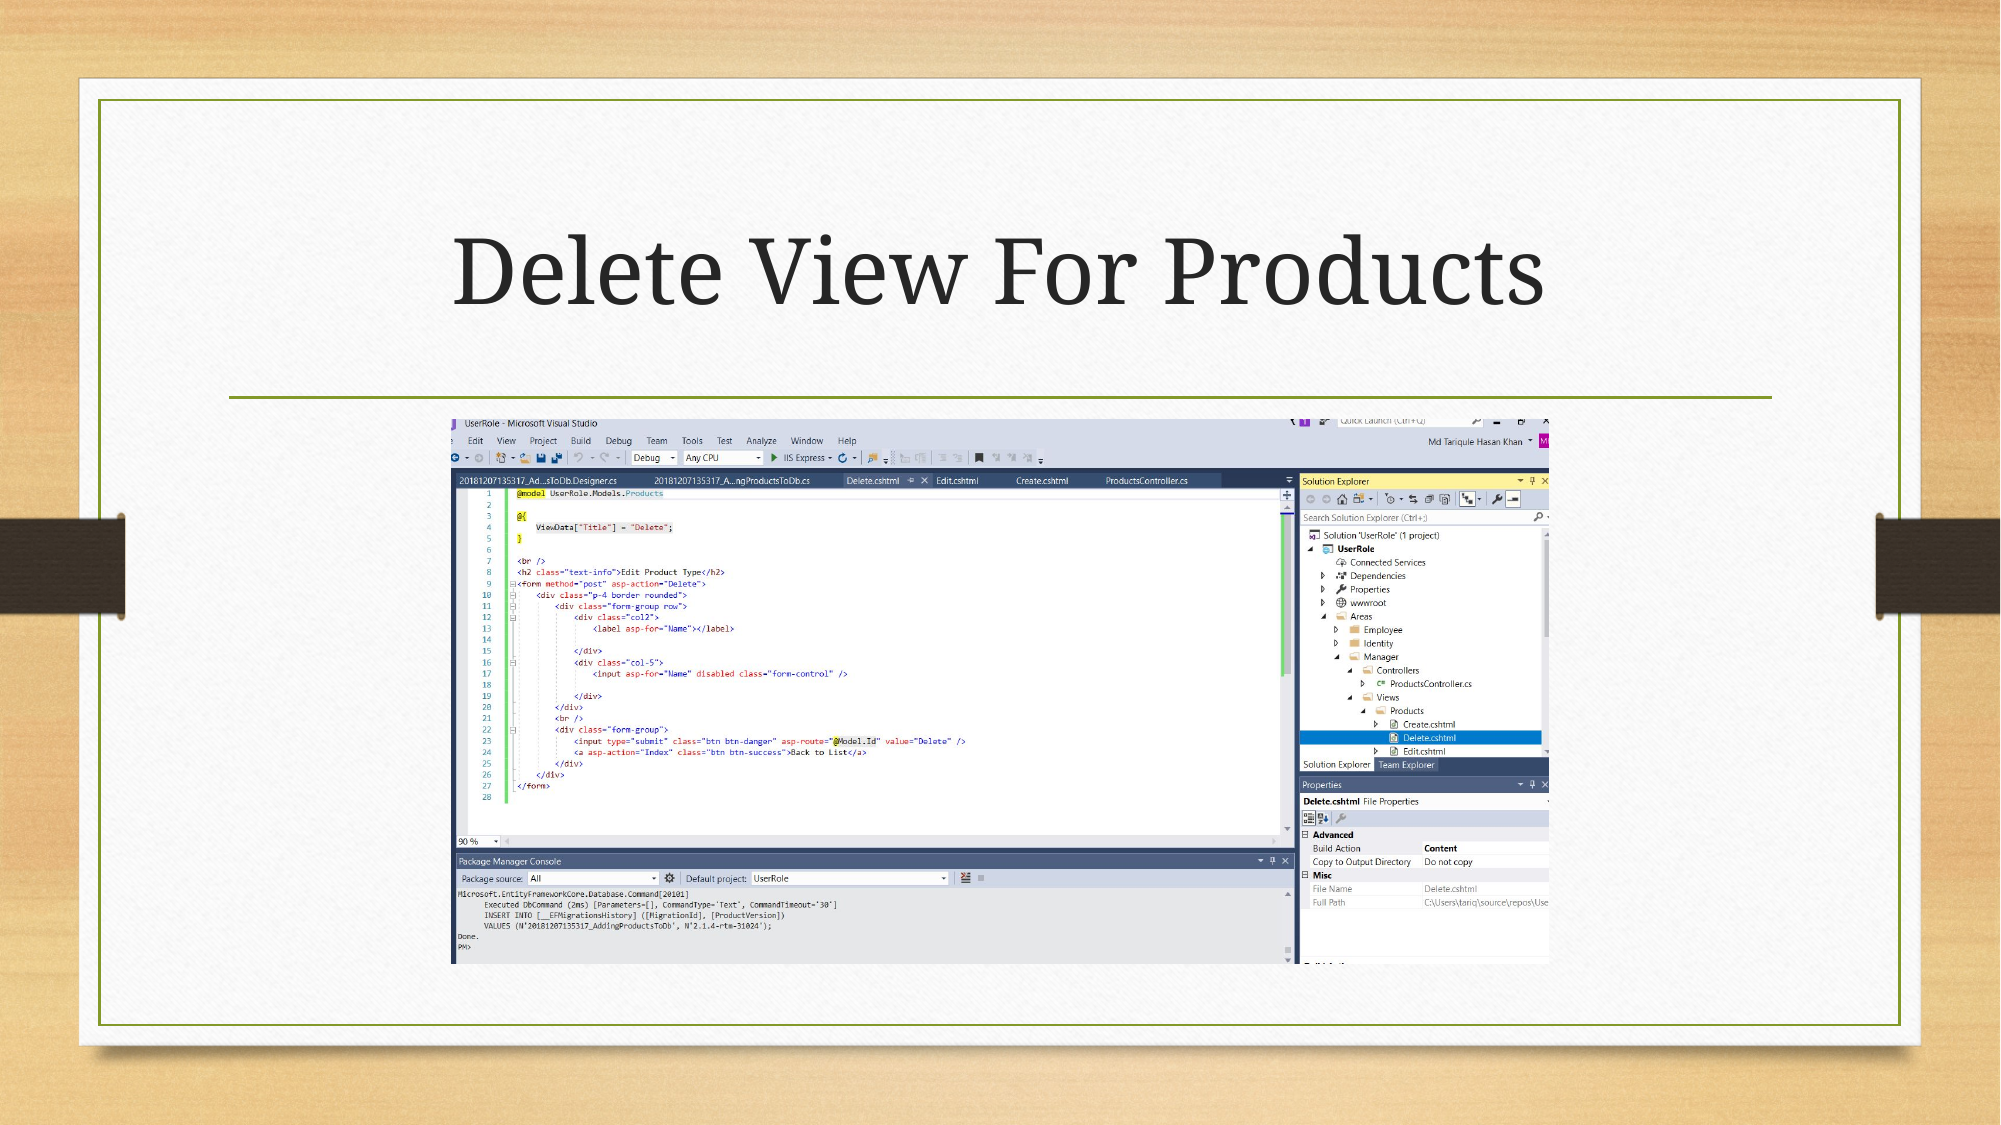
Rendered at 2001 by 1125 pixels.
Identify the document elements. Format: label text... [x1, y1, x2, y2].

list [450, 419, 1550, 964]
title Delete View For Products [212, 161, 1788, 375]
picture [0, 0, 2001, 1125]
